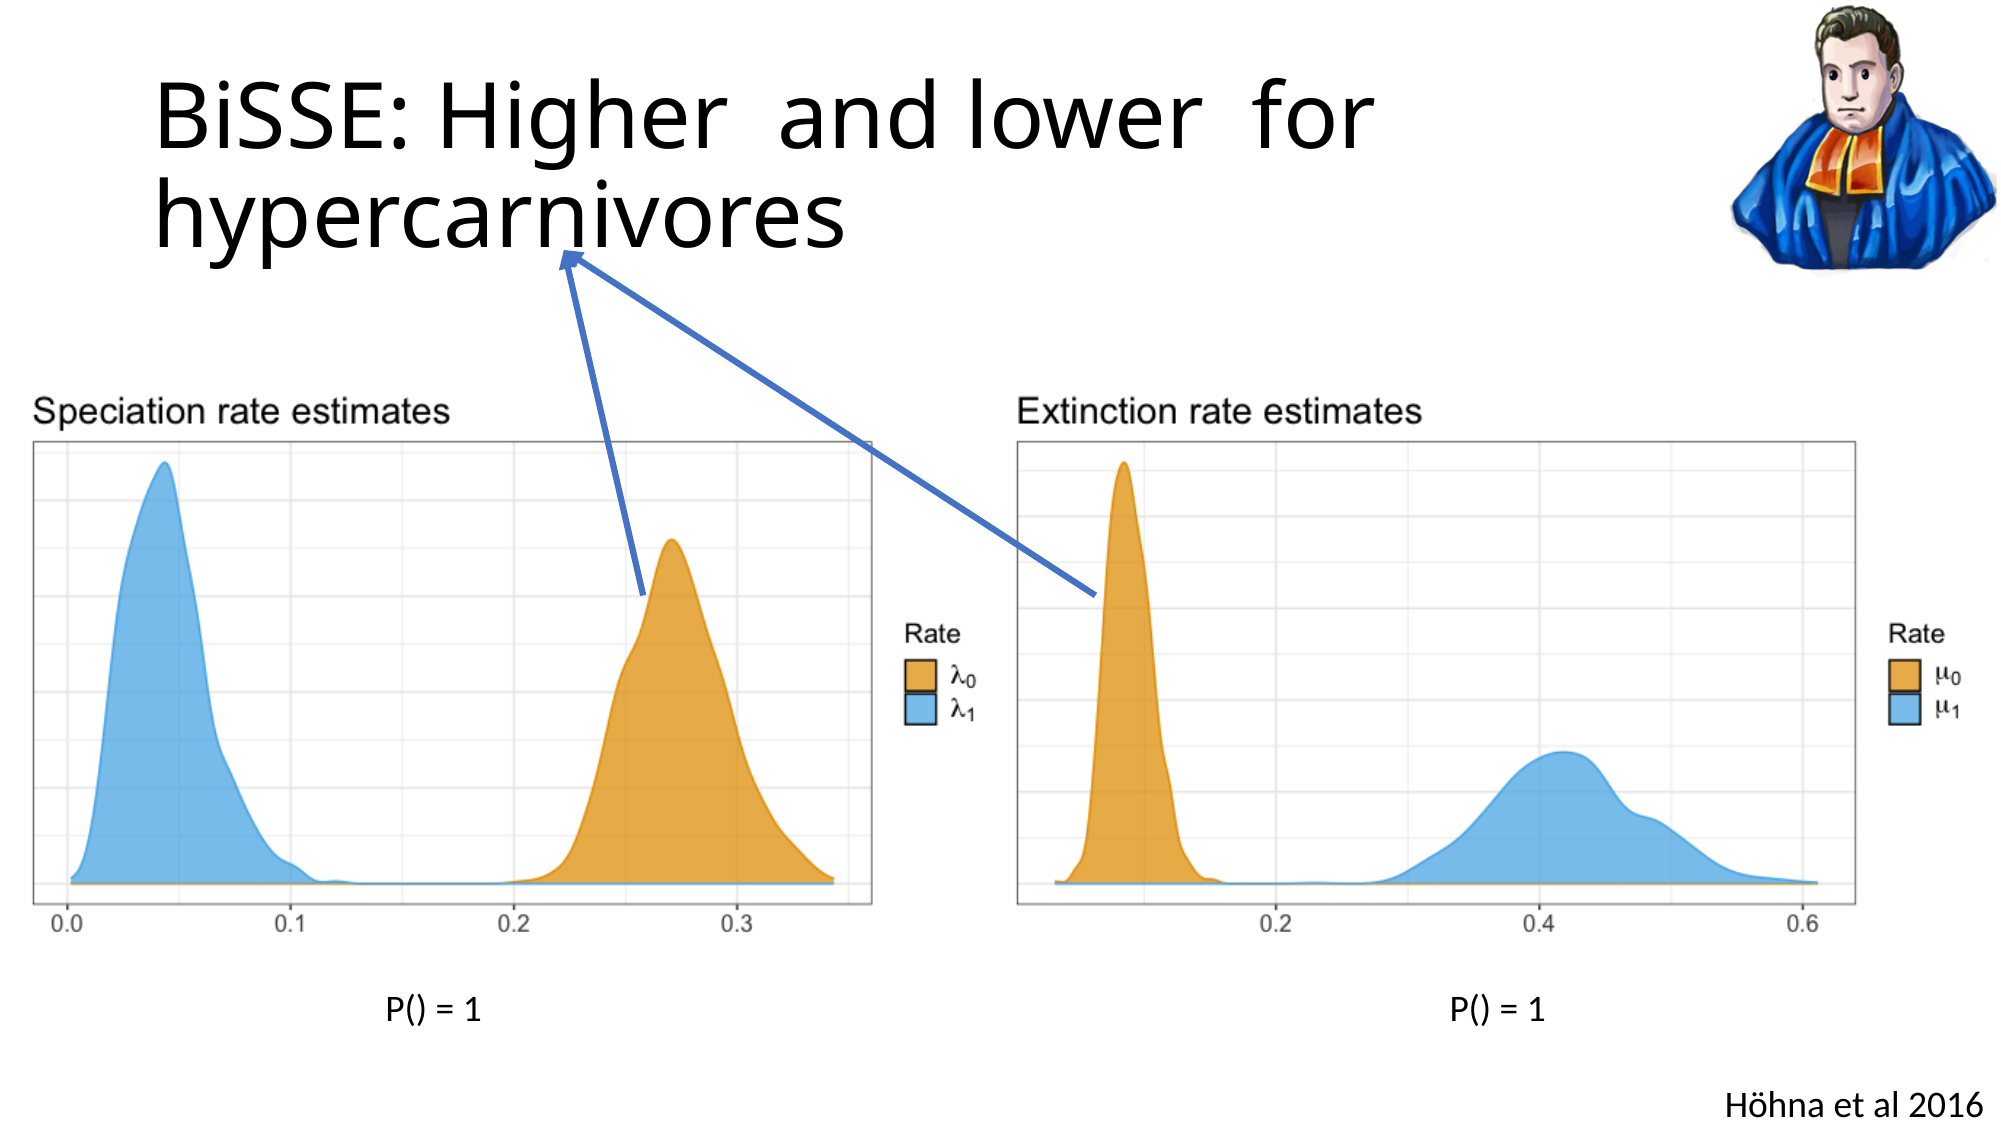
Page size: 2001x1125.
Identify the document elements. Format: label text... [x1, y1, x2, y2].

picture [1001, 386, 1983, 978]
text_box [563, 249, 1096, 596]
text_box Höhna et al 2016 [1709, 1073, 2000, 1125]
picture [17, 386, 999, 978]
picture [1723, 2, 2000, 280]
